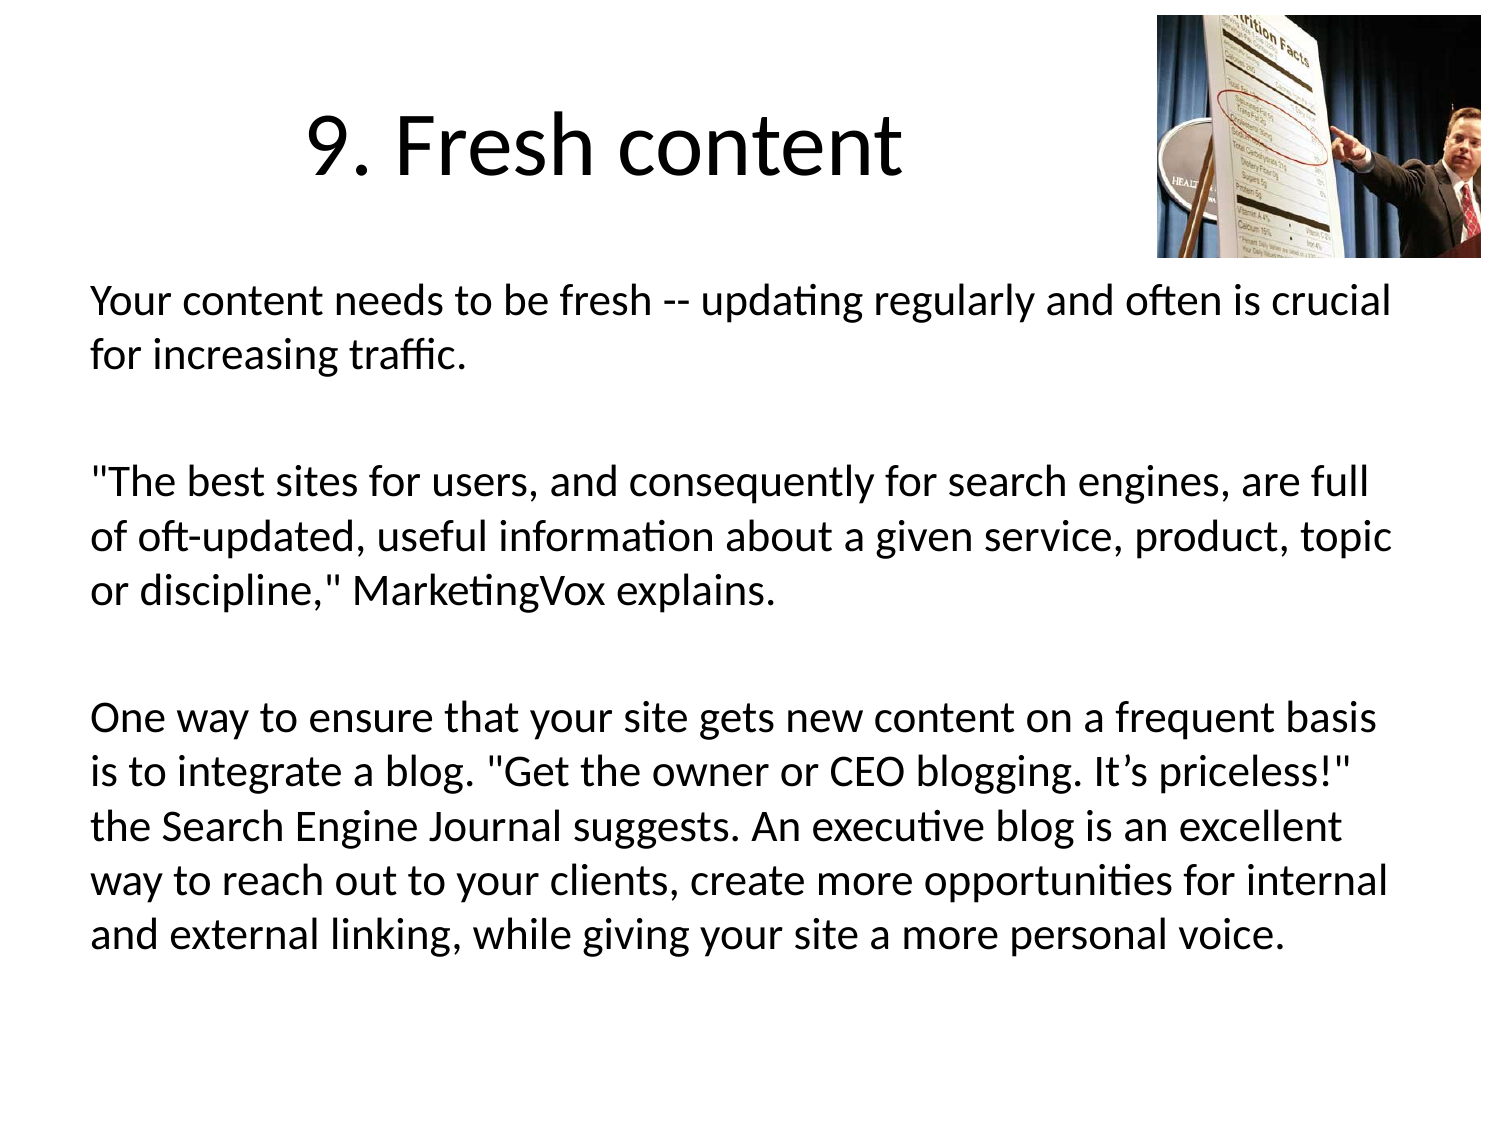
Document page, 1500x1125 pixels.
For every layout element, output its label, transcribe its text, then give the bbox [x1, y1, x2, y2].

picture [1157, 15, 1481, 258]
list Your content needs to be fresh -- updating regularly and often is crucial for increasing traffic. "The best sites for users, and consequently for search engines, are full of oft-updated, useful information about a given service, product, topic or discipline," MarketingVox explains. One way to ensure that your site gets new content on a frequent basis is to integrate a blog. "Get the owner or CEO blogging. It’s priceless!" the Search Engine Journal suggests. An executive blog is an excellent way to reach out to your clients, create more opportunities for internal and external linking, while giving your site a more personal voice. [75, 262, 1425, 1005]
title 9. Fresh content [75, 45, 1134, 233]
